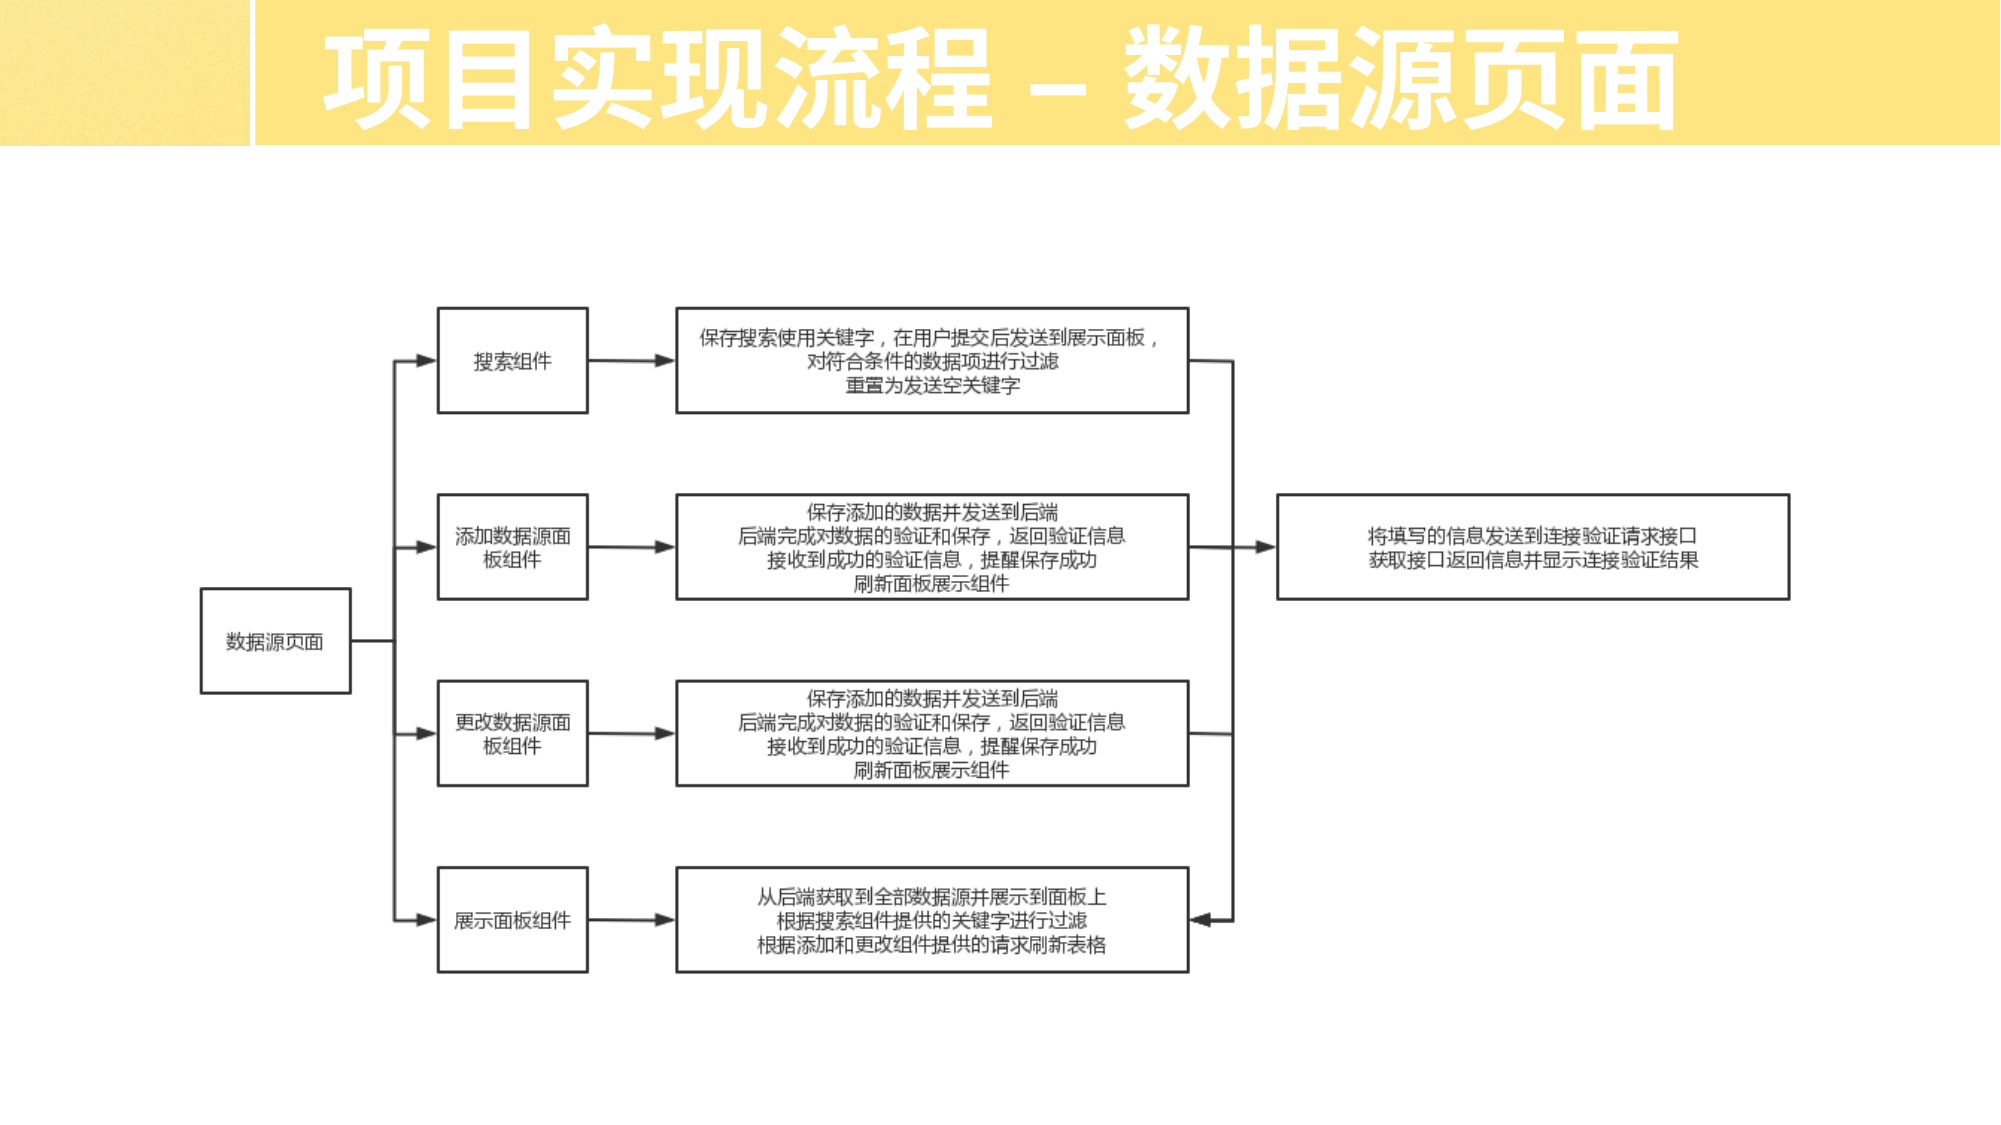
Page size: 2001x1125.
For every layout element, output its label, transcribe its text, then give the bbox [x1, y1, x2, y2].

text_box 项目实现流程 – 数据源页面 [306, 0, 1901, 151]
picture [264, 20, 1293, 144]
picture [0, 0, 250, 146]
picture [130, 237, 1837, 1020]
